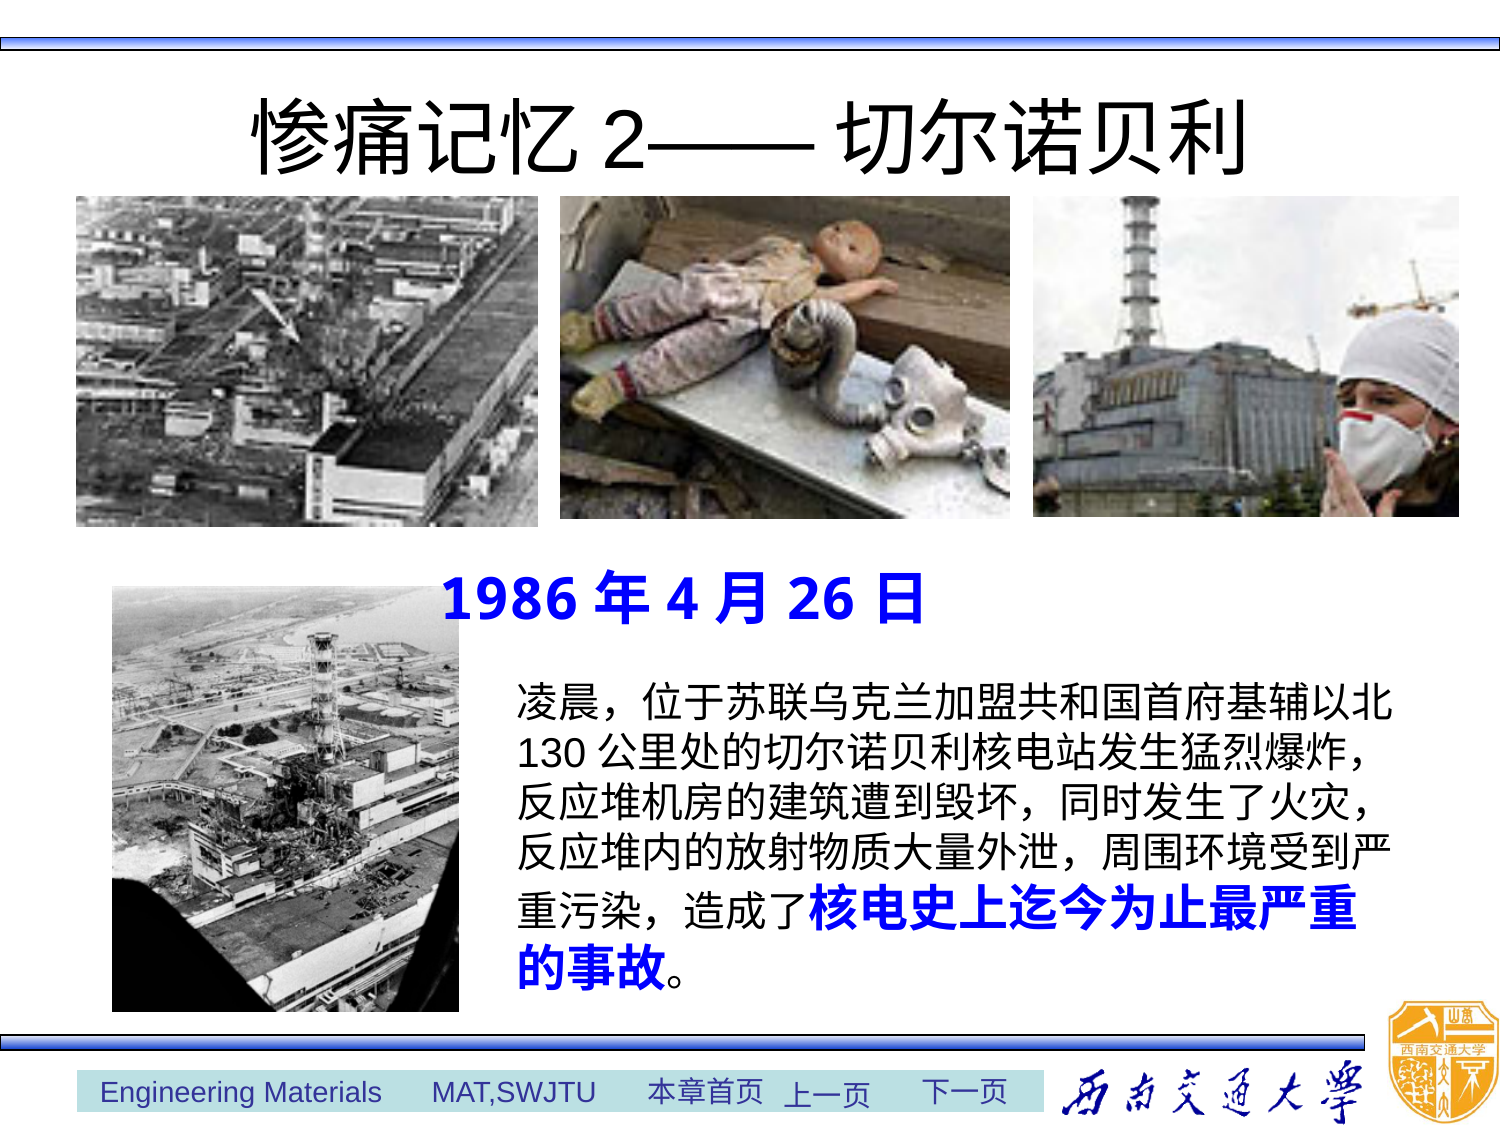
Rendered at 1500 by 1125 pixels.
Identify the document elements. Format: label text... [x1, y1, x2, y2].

picture [1062, 1059, 1363, 1125]
picture [560, 196, 1011, 519]
text_box 凌晨，位于苏联乌克兰加盟共和国首府基辅以北130公里处的切尔诺贝利核电站发生猛烈爆炸，反应堆机房的建筑遭到毁坏，同时发生了火灾，反应堆内的放射物质大量外泄，周围环境受到严重污染，造成了核电史上迄今为止最严重的事故。 [501, 668, 1412, 1004]
picture [1387, 999, 1500, 1125]
picture [76, 196, 538, 527]
picture [111, 585, 459, 1012]
title 惨痛记忆2——切尔诺贝利 [75, 78, 1425, 173]
text_box 1986年4月26日 [424, 553, 944, 639]
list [1033, 196, 1460, 518]
